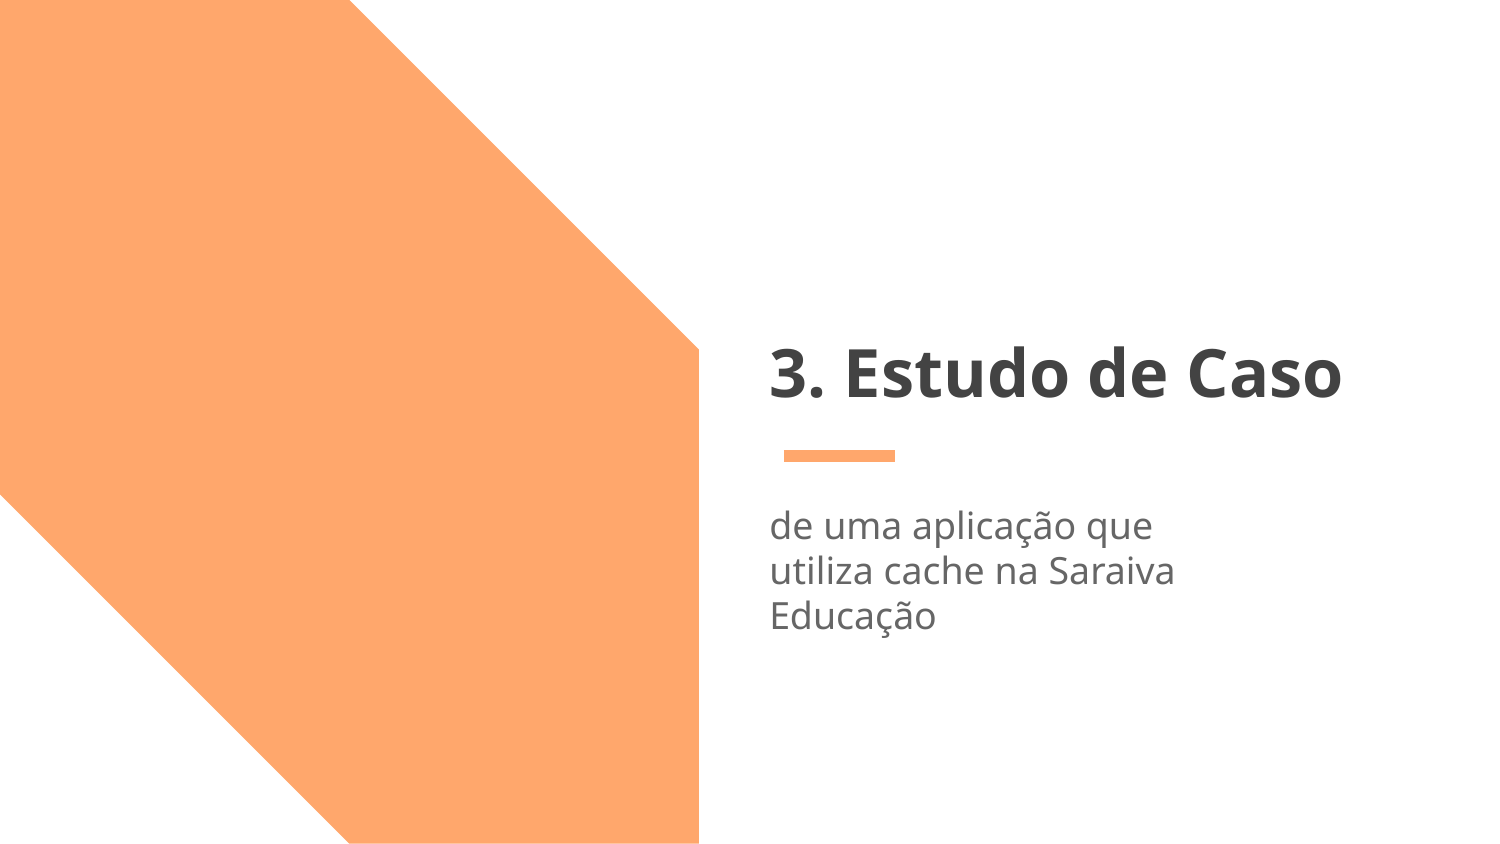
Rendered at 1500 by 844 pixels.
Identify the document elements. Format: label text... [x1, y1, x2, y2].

title 3. Estudo de Caso [754, 227, 1393, 426]
subtitle de uma aplicação que utiliza cache na Saraiva Educação [754, 486, 1234, 582]
